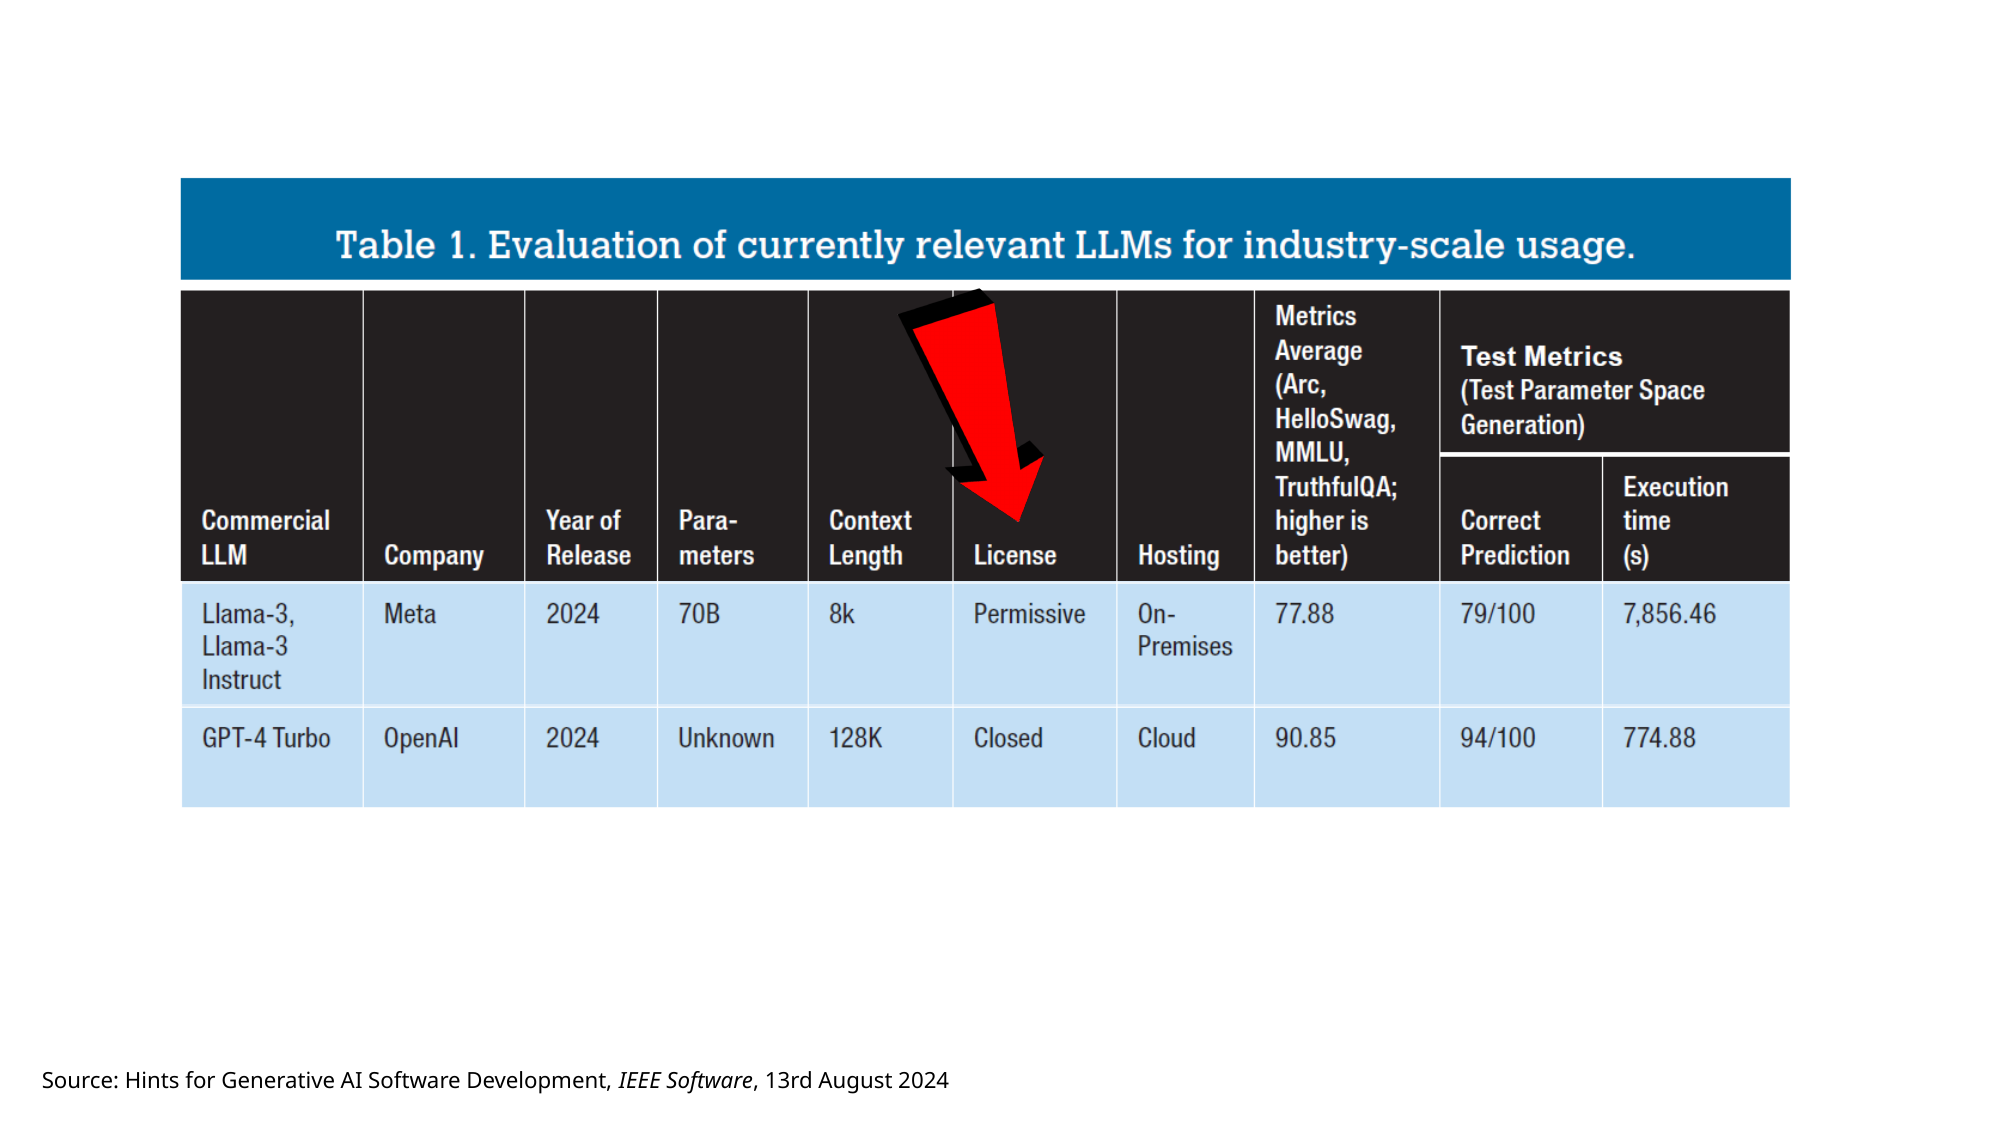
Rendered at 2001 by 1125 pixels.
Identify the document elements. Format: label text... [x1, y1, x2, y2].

text_box Source: Hints for Generative AI Software Development, IEEE Software, 13rd August 2024 [27, 1059, 1745, 1101]
picture [870, 296, 1074, 486]
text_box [157, 172, 1803, 818]
